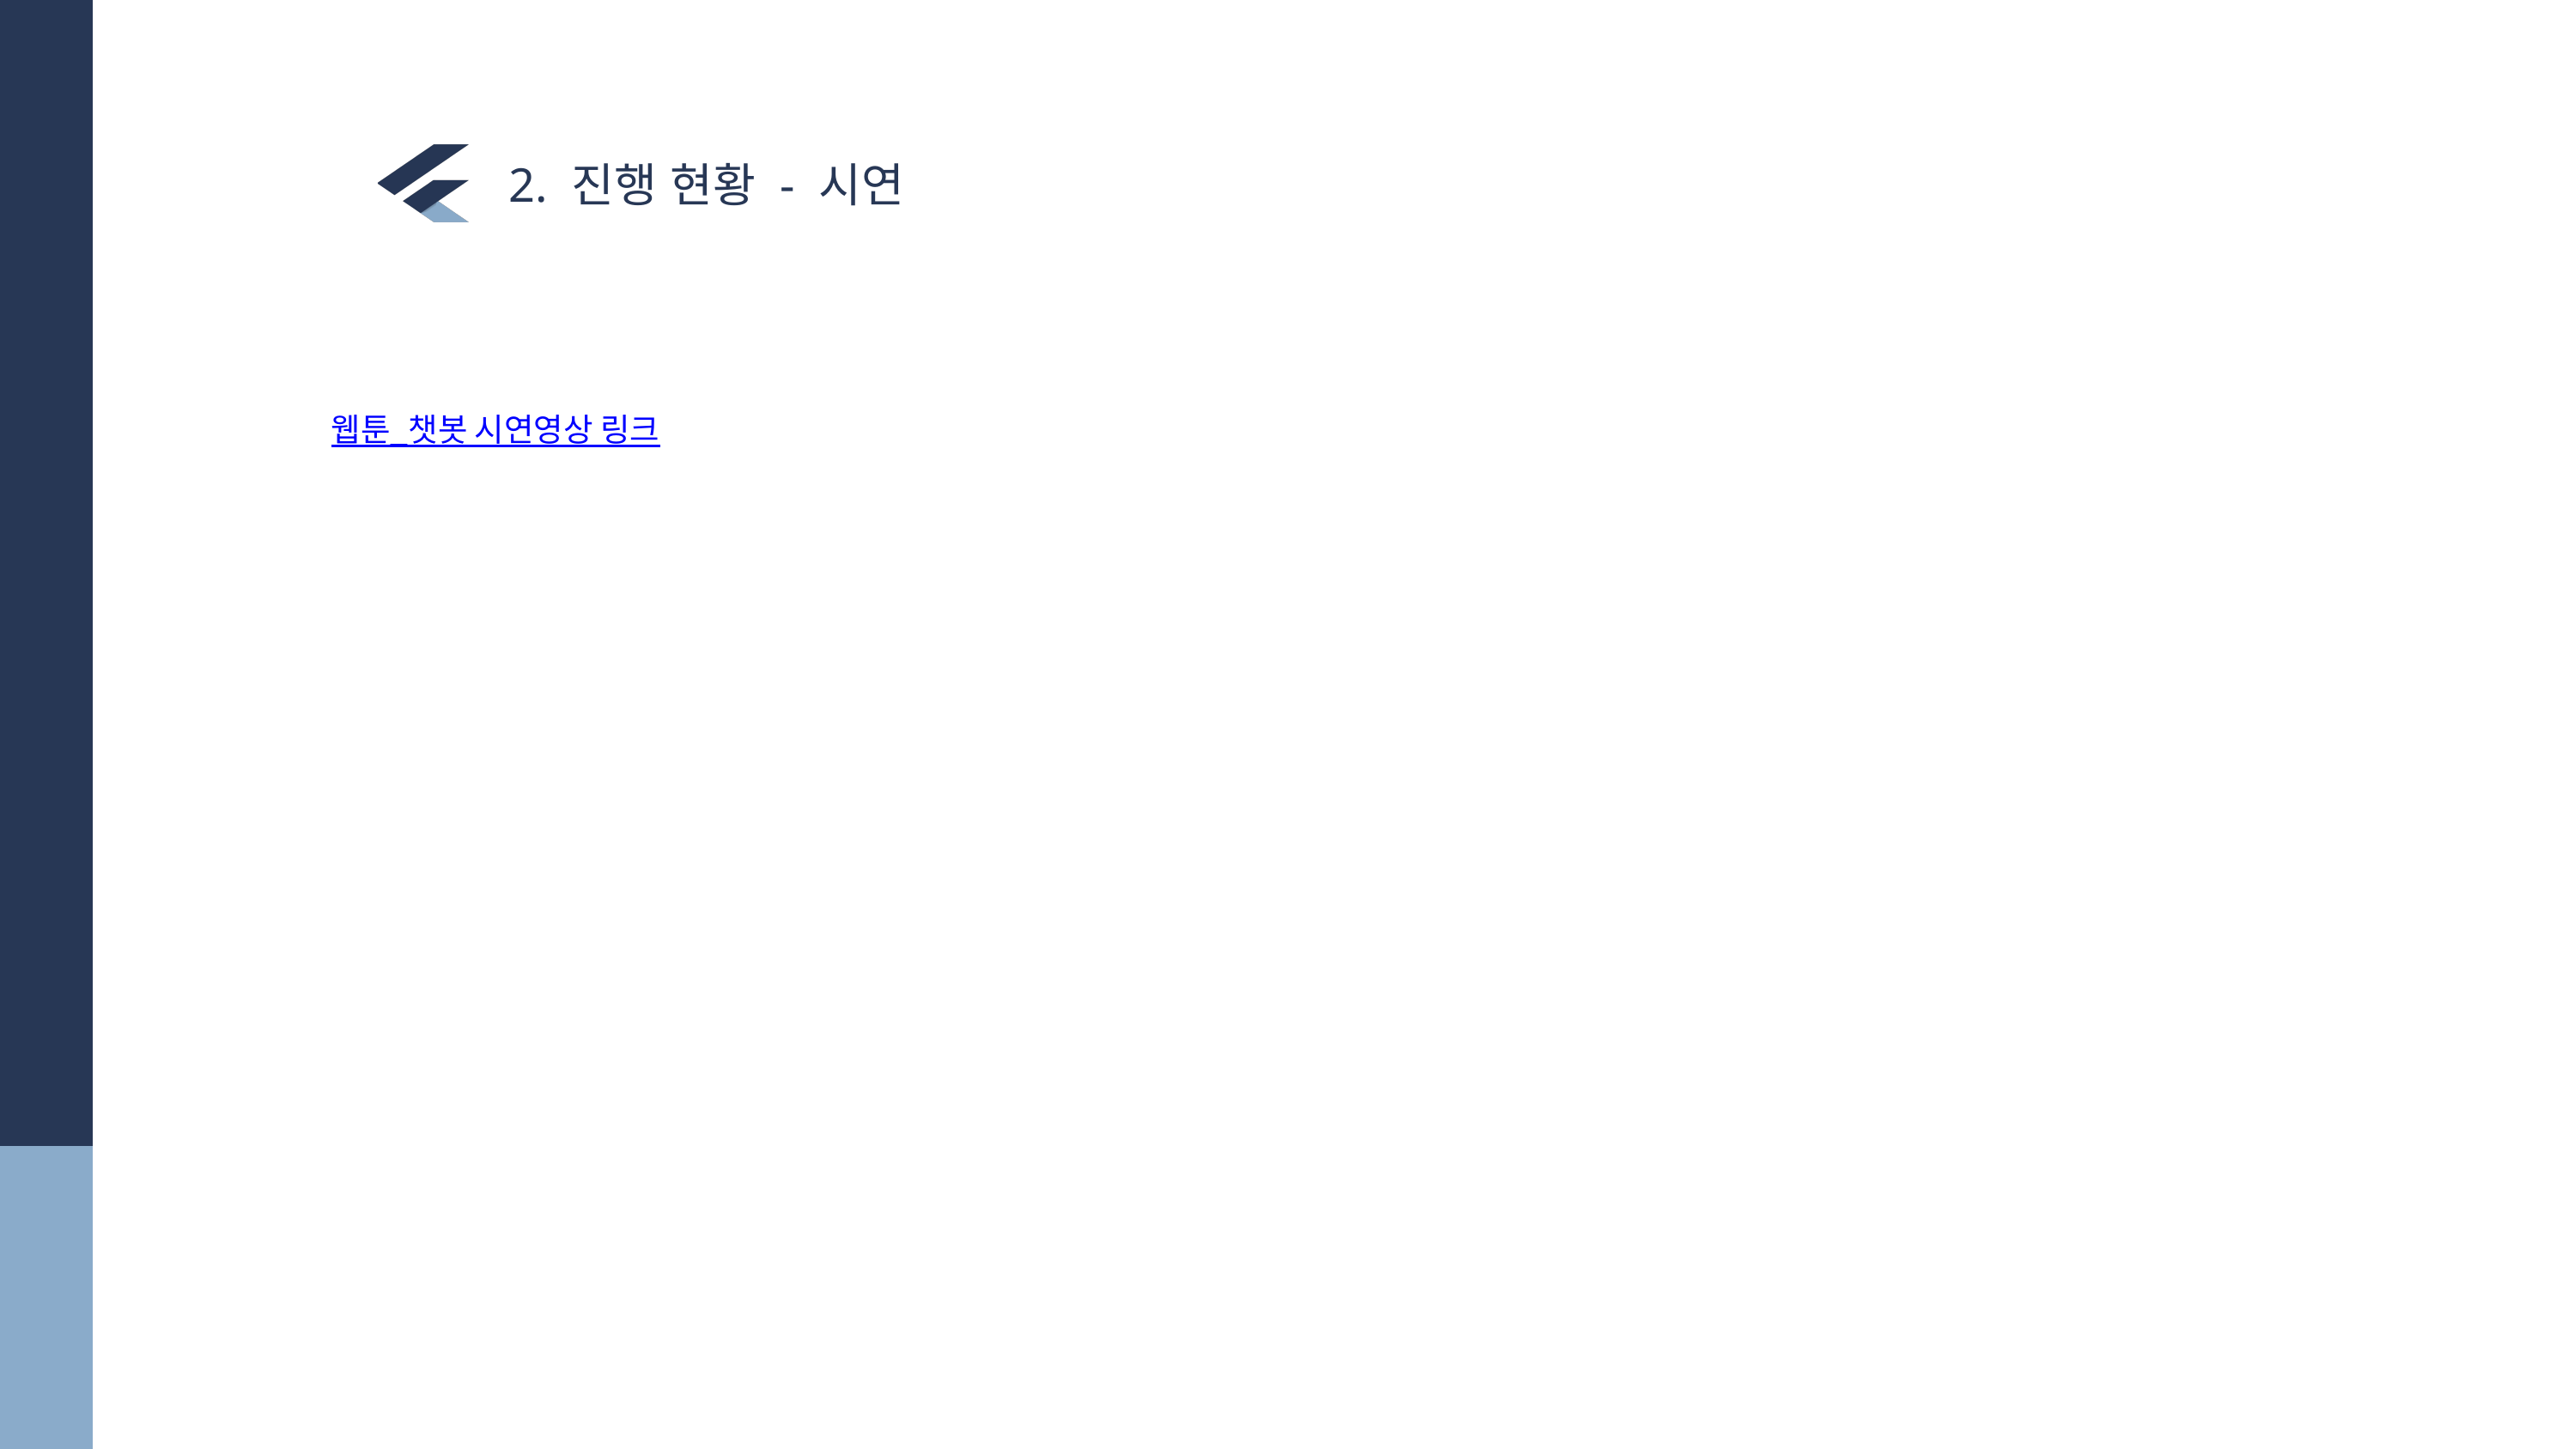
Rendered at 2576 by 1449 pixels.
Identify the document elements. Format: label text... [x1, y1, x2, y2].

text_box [0, 1145, 94, 1449]
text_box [0, 0, 94, 1145]
text_box 웹툰_챗봇 시연영상 링크 [318, 403, 1503, 464]
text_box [377, 144, 1127, 222]
